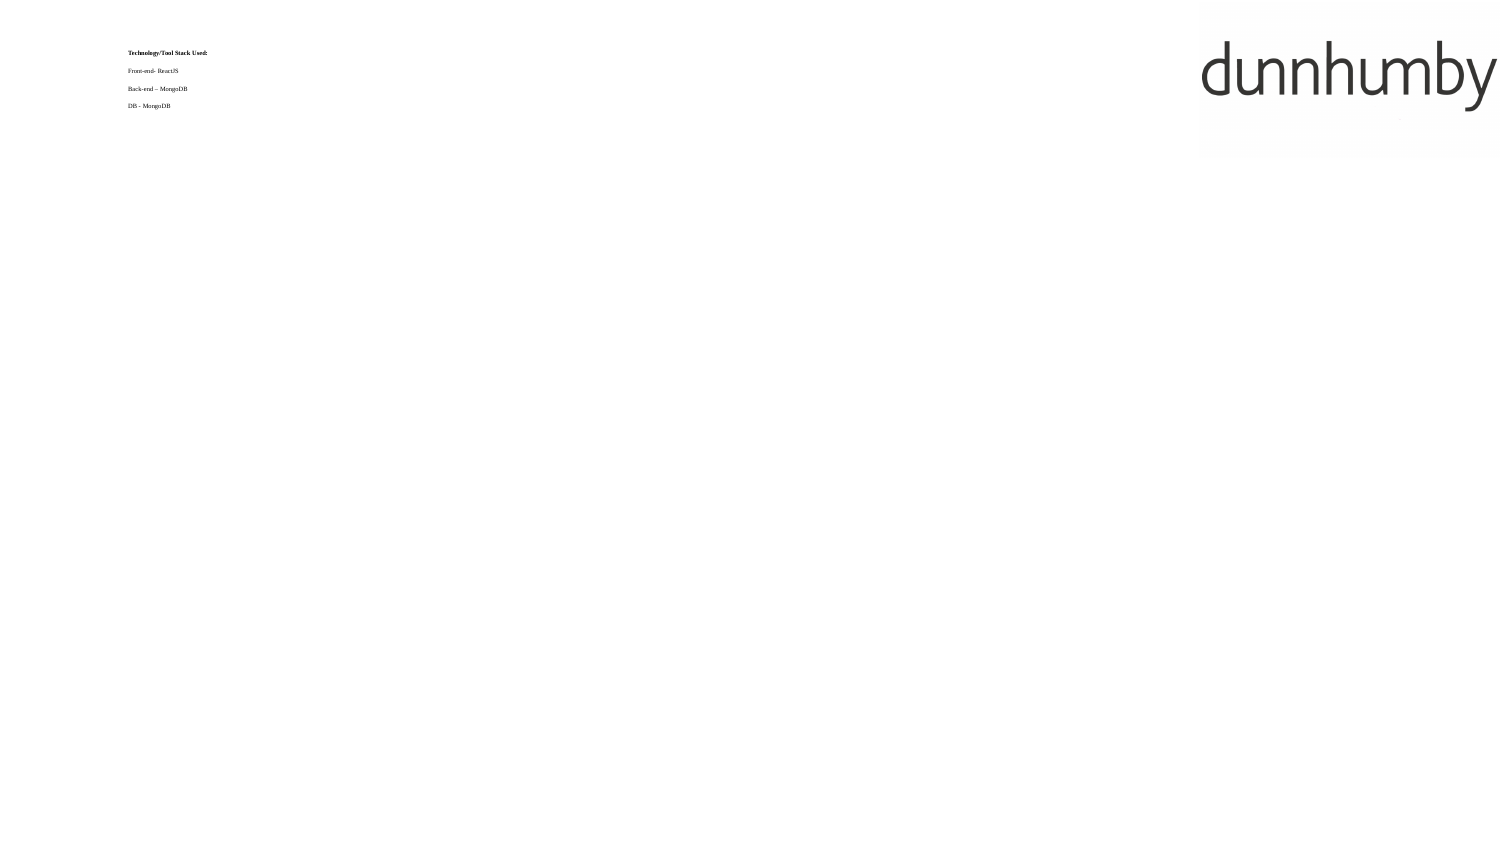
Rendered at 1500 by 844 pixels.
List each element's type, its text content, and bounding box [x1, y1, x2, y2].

picture [1199, 1, 1500, 158]
title Technology/Tool Stack Used: Front-end- ReactJS Back-end – MongoDB DB - MongoDB [113, 32, 1194, 127]
